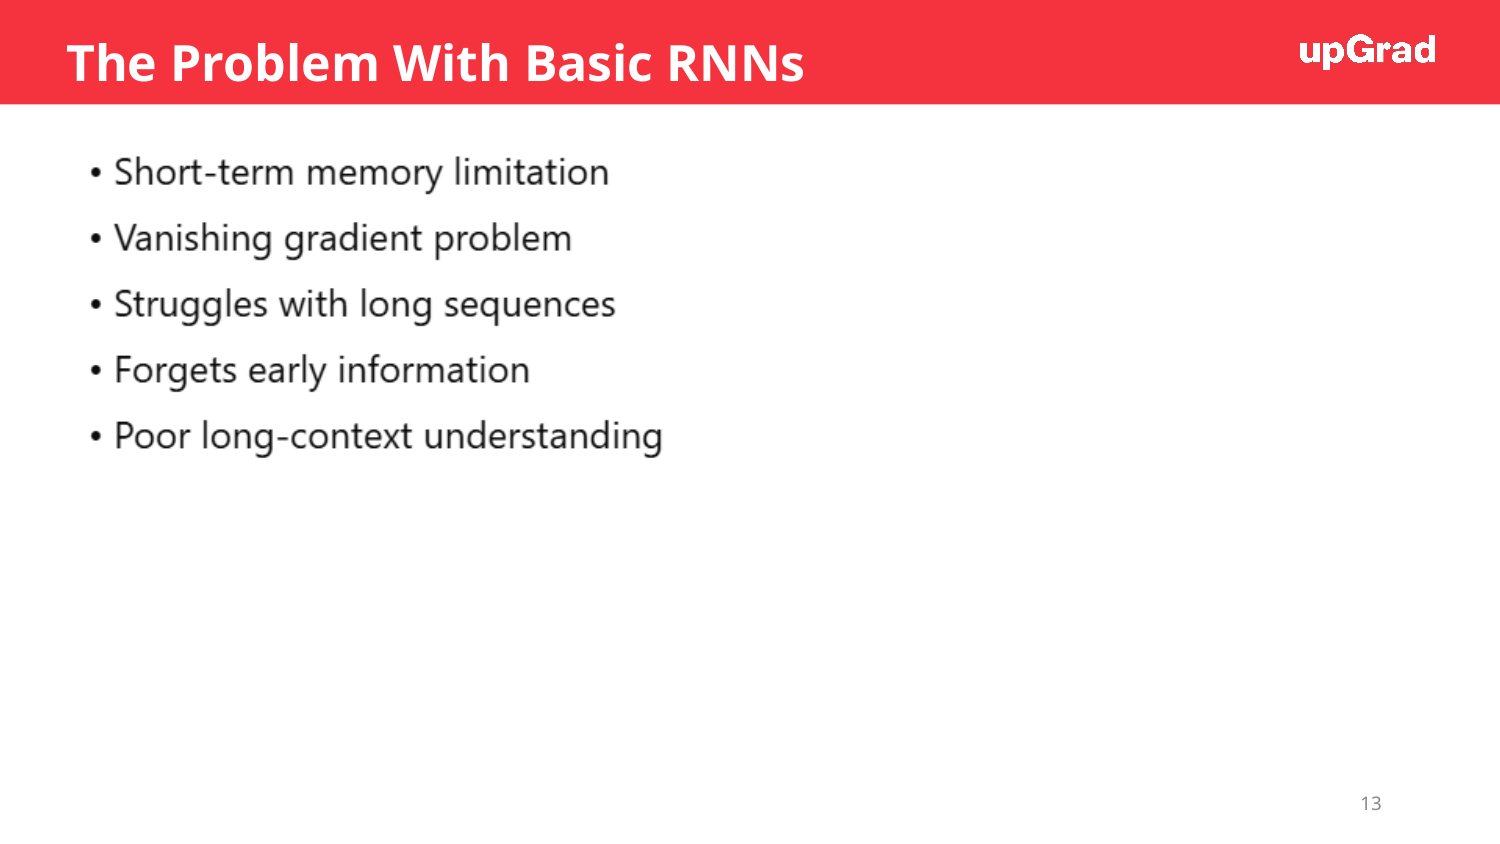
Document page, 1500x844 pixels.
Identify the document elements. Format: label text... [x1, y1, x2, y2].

title The Problem With Basic RNNs [51, 34, 1205, 98]
picture [40, 141, 1050, 491]
slide_number 13 [1059, 782, 1397, 827]
picture [1300, 34, 1435, 70]
